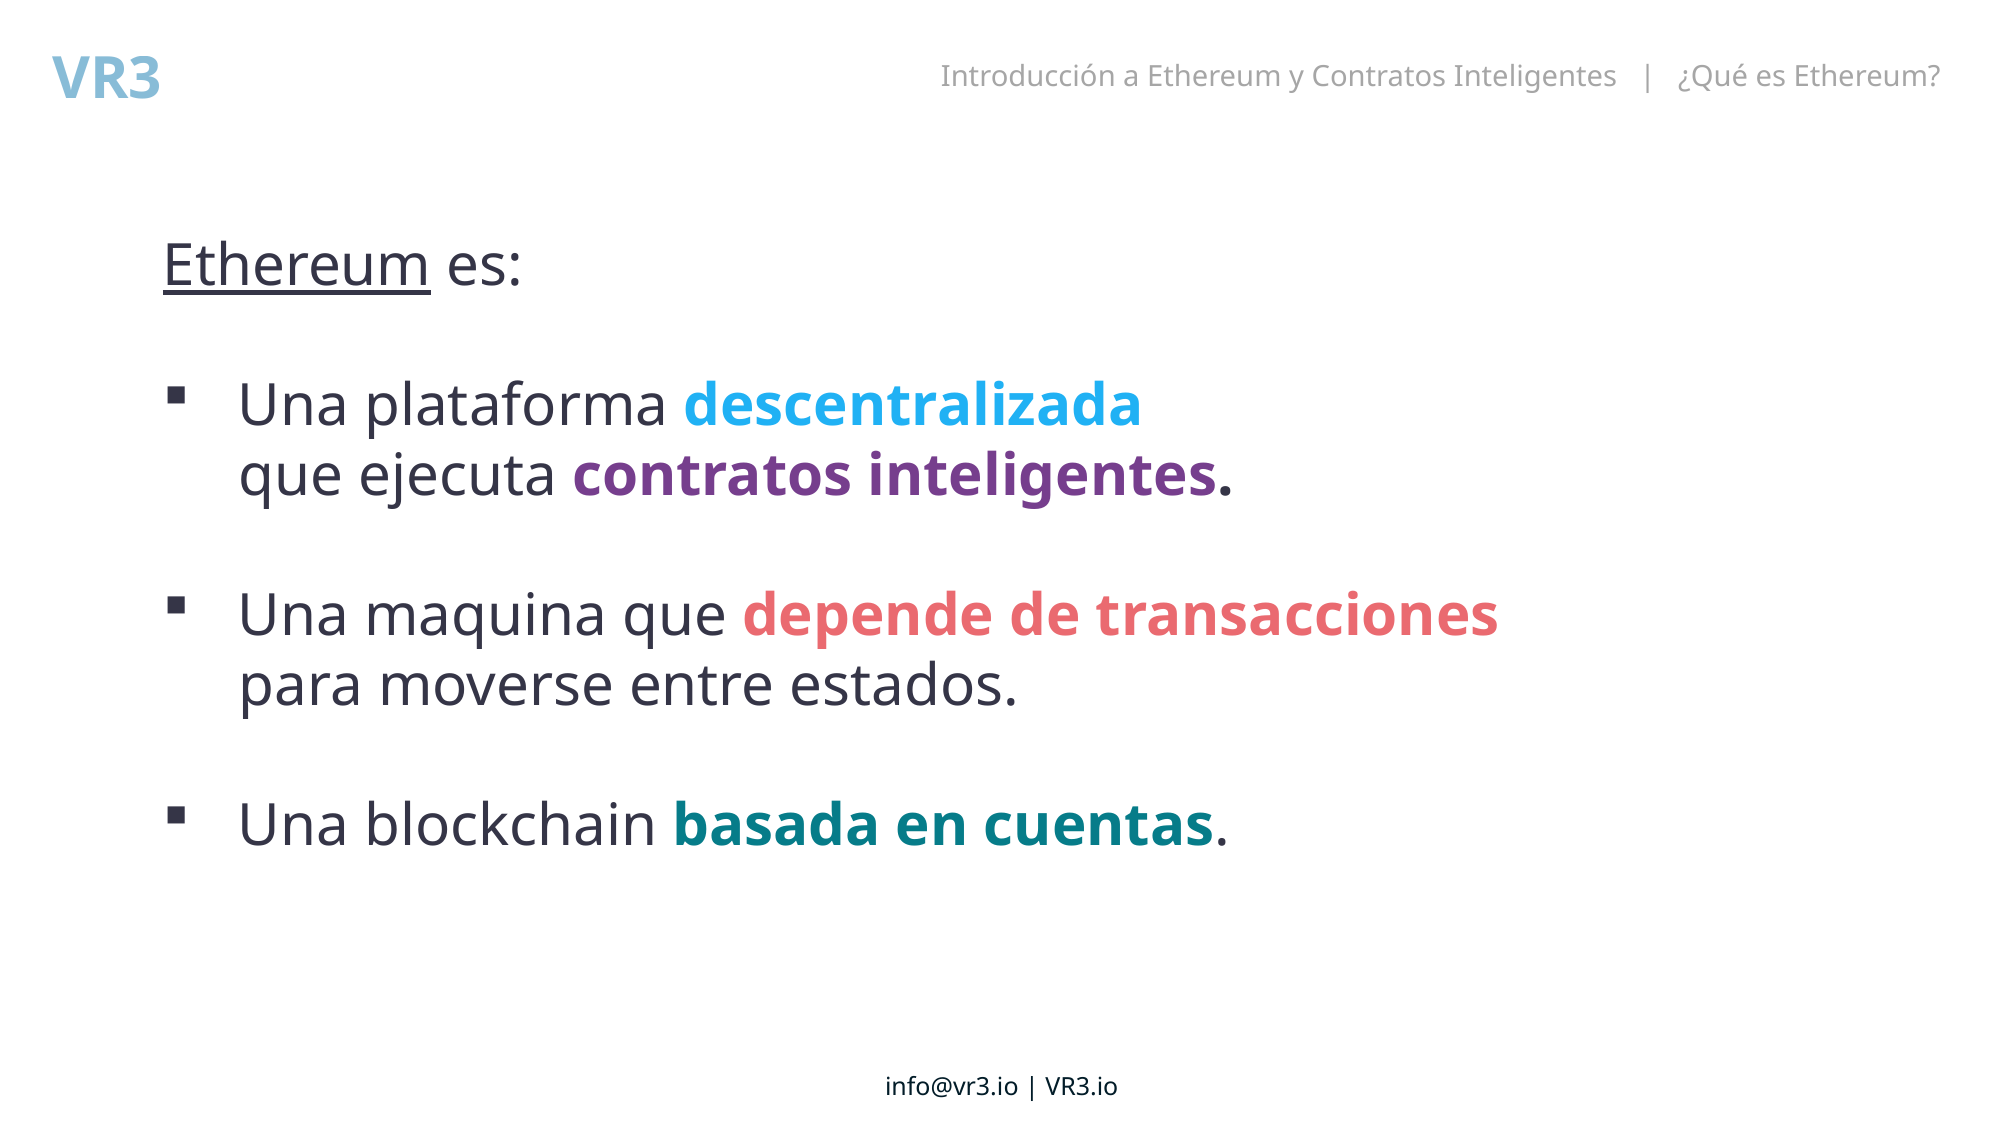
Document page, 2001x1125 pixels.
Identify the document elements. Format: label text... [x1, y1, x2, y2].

text_box Introducción a Ethereum y Contratos Inteligentes | ¿Qué es Ethereum? [926, 49, 1957, 100]
text_box Ethereum es: Una plataforma descentralizada que ejecuta contratos inteligentes. Una maquina que depende de transacciones para moverse entre estados. Una blockchain basada en cuentas. [147, 212, 1858, 933]
